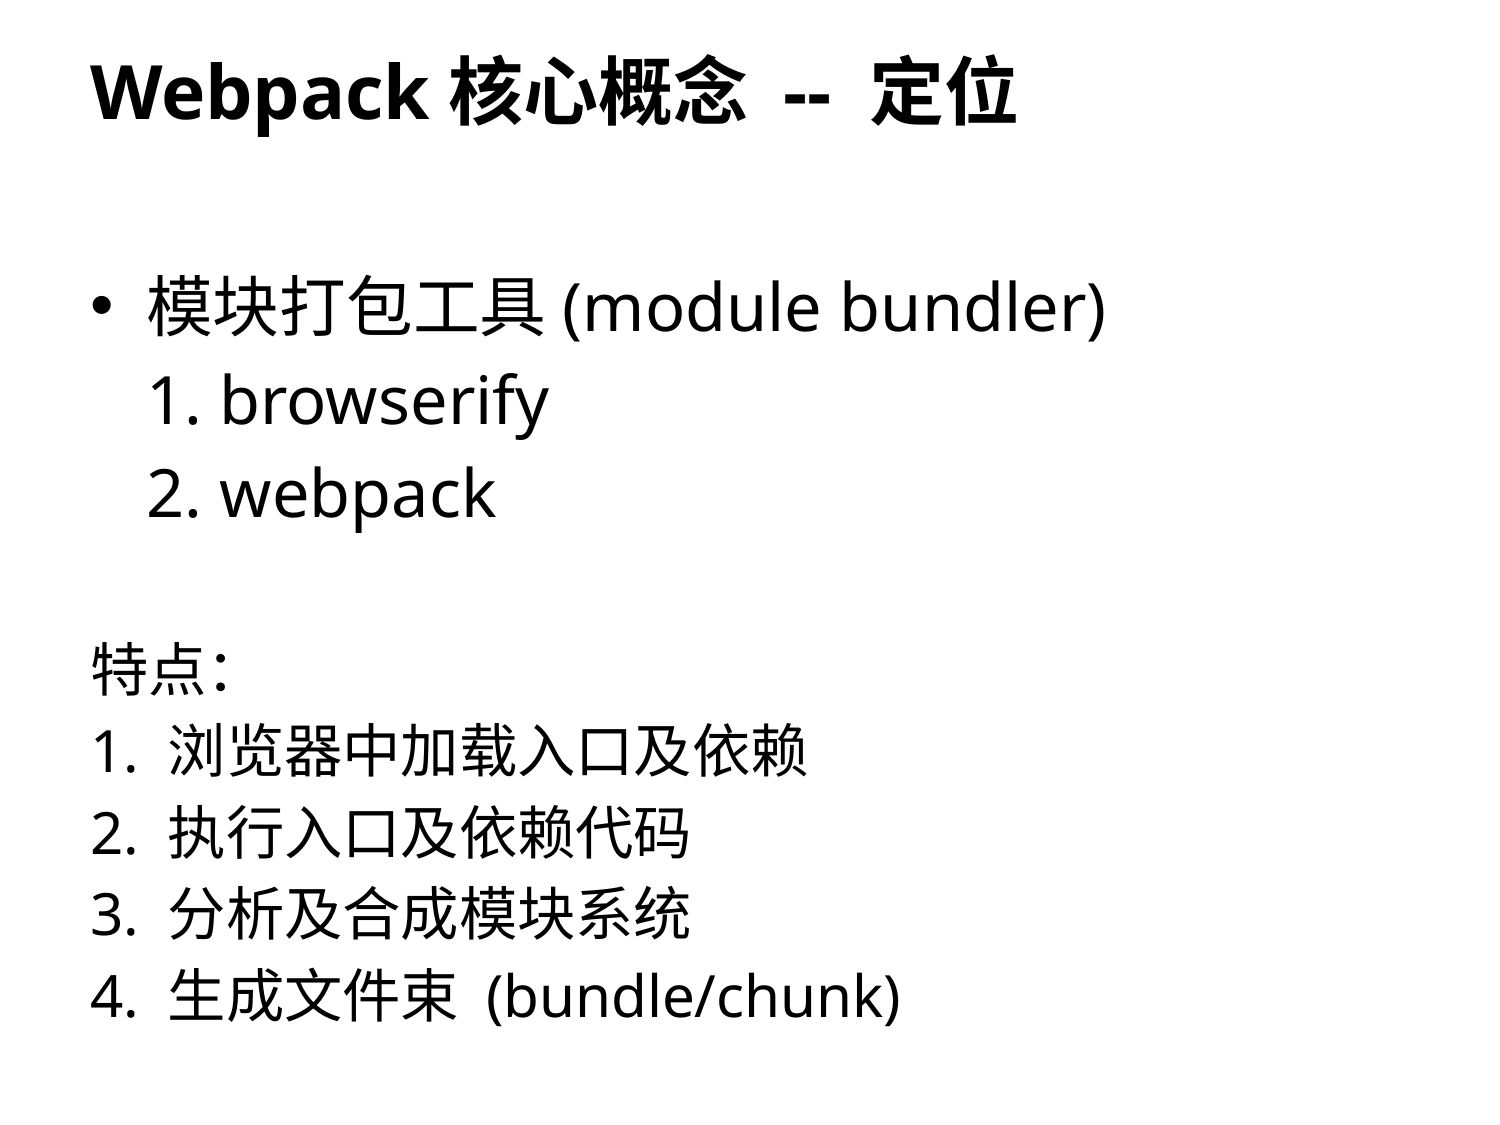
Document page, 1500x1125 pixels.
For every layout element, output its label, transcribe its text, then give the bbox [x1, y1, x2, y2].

text_box 特点： 1. 浏览器中加载入口及依赖 2. 执行入口及依赖代码 3. 分析及合成模块系统 4. 生成文件束 (bundle/chunk) [74, 625, 1425, 1082]
text_box Webpack核心概念 -- 定位 [74, 30, 1425, 148]
list 模块打包工具(module bundler) 1. browserify 2. webpack [75, 257, 1425, 566]
